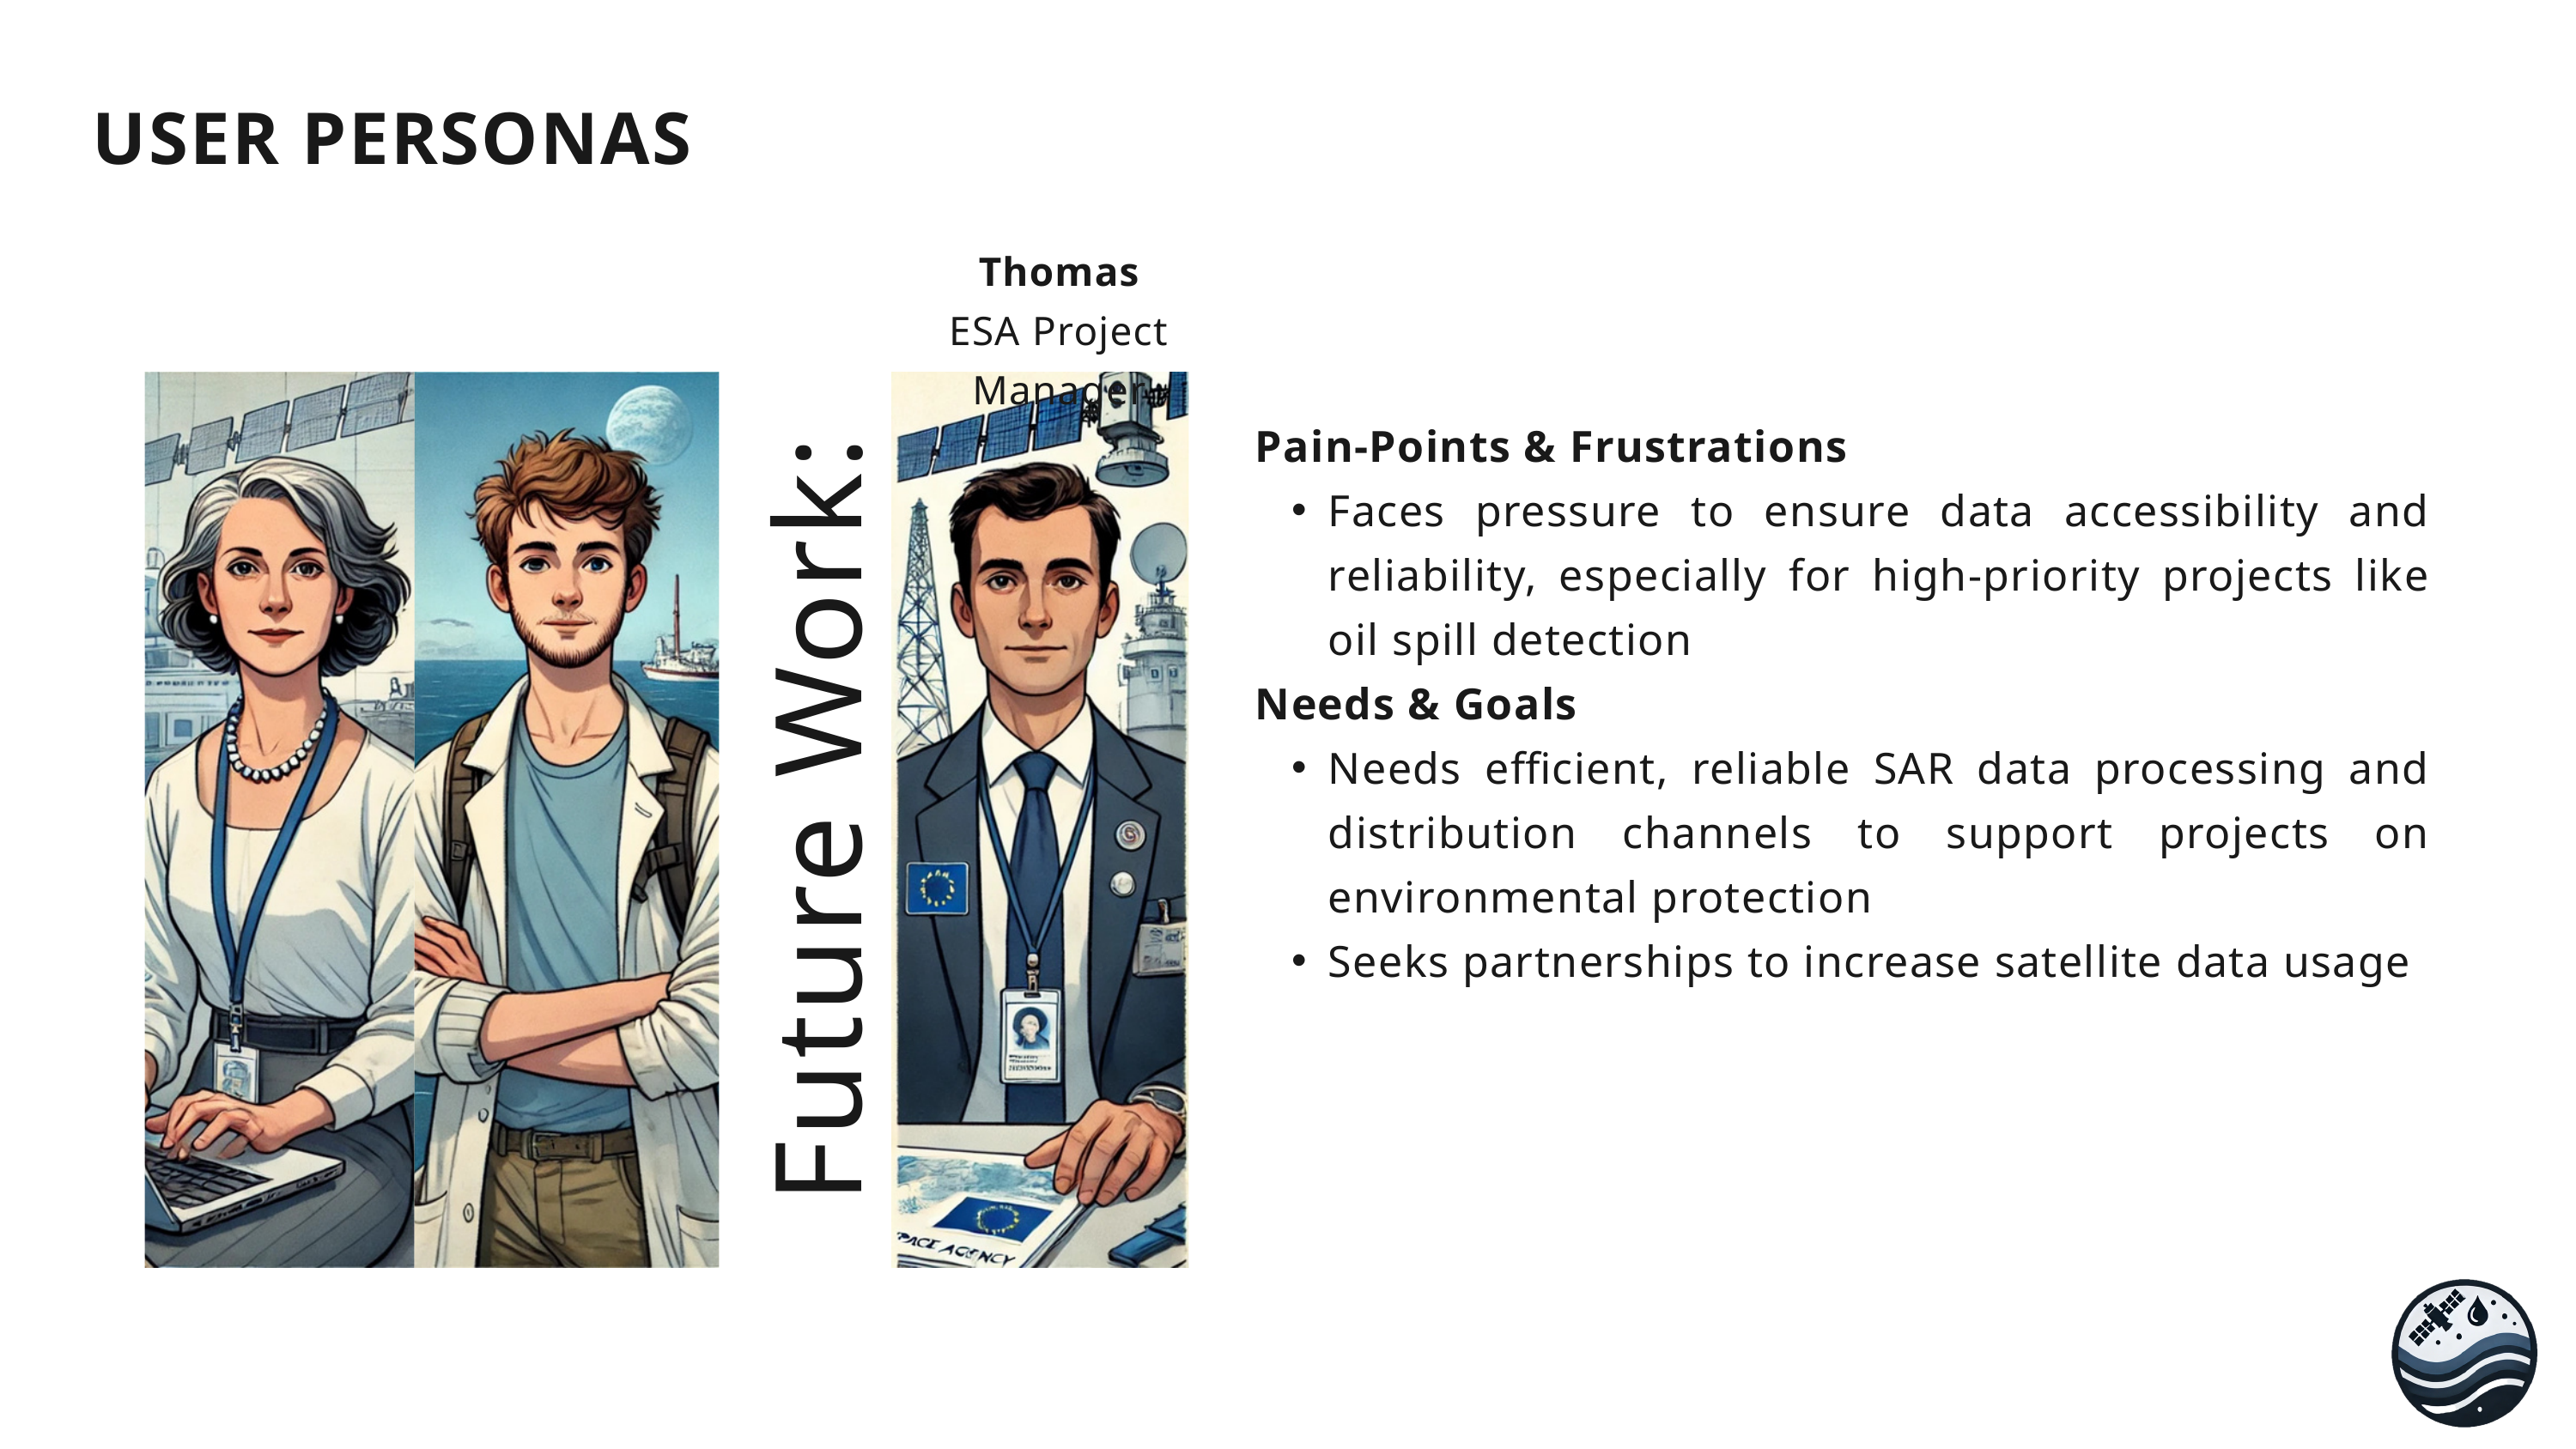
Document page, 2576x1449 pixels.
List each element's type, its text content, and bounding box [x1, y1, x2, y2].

text_box USER PERSONAS [92, 84, 1288, 179]
text_box Thomas ESA Project Manager [863, 234, 1255, 413]
text_box Future Work: [706, 372, 886, 1268]
text_box [2352, 1240, 2576, 1449]
text_box [144, 372, 414, 1268]
text_box Pain-Points & Frustrations Faces pressure to ensure data accessibility and reliability, especially for high-priority projects like oil spill detection Needs & Goals Needs efficient, reliable SAR data processing and distribution channels to support projects on environmental protection Seeks partnerships to increase satellite data usage [1255, 406, 2432, 1051]
text_box [414, 372, 706, 1268]
text_box [891, 413, 1189, 1268]
